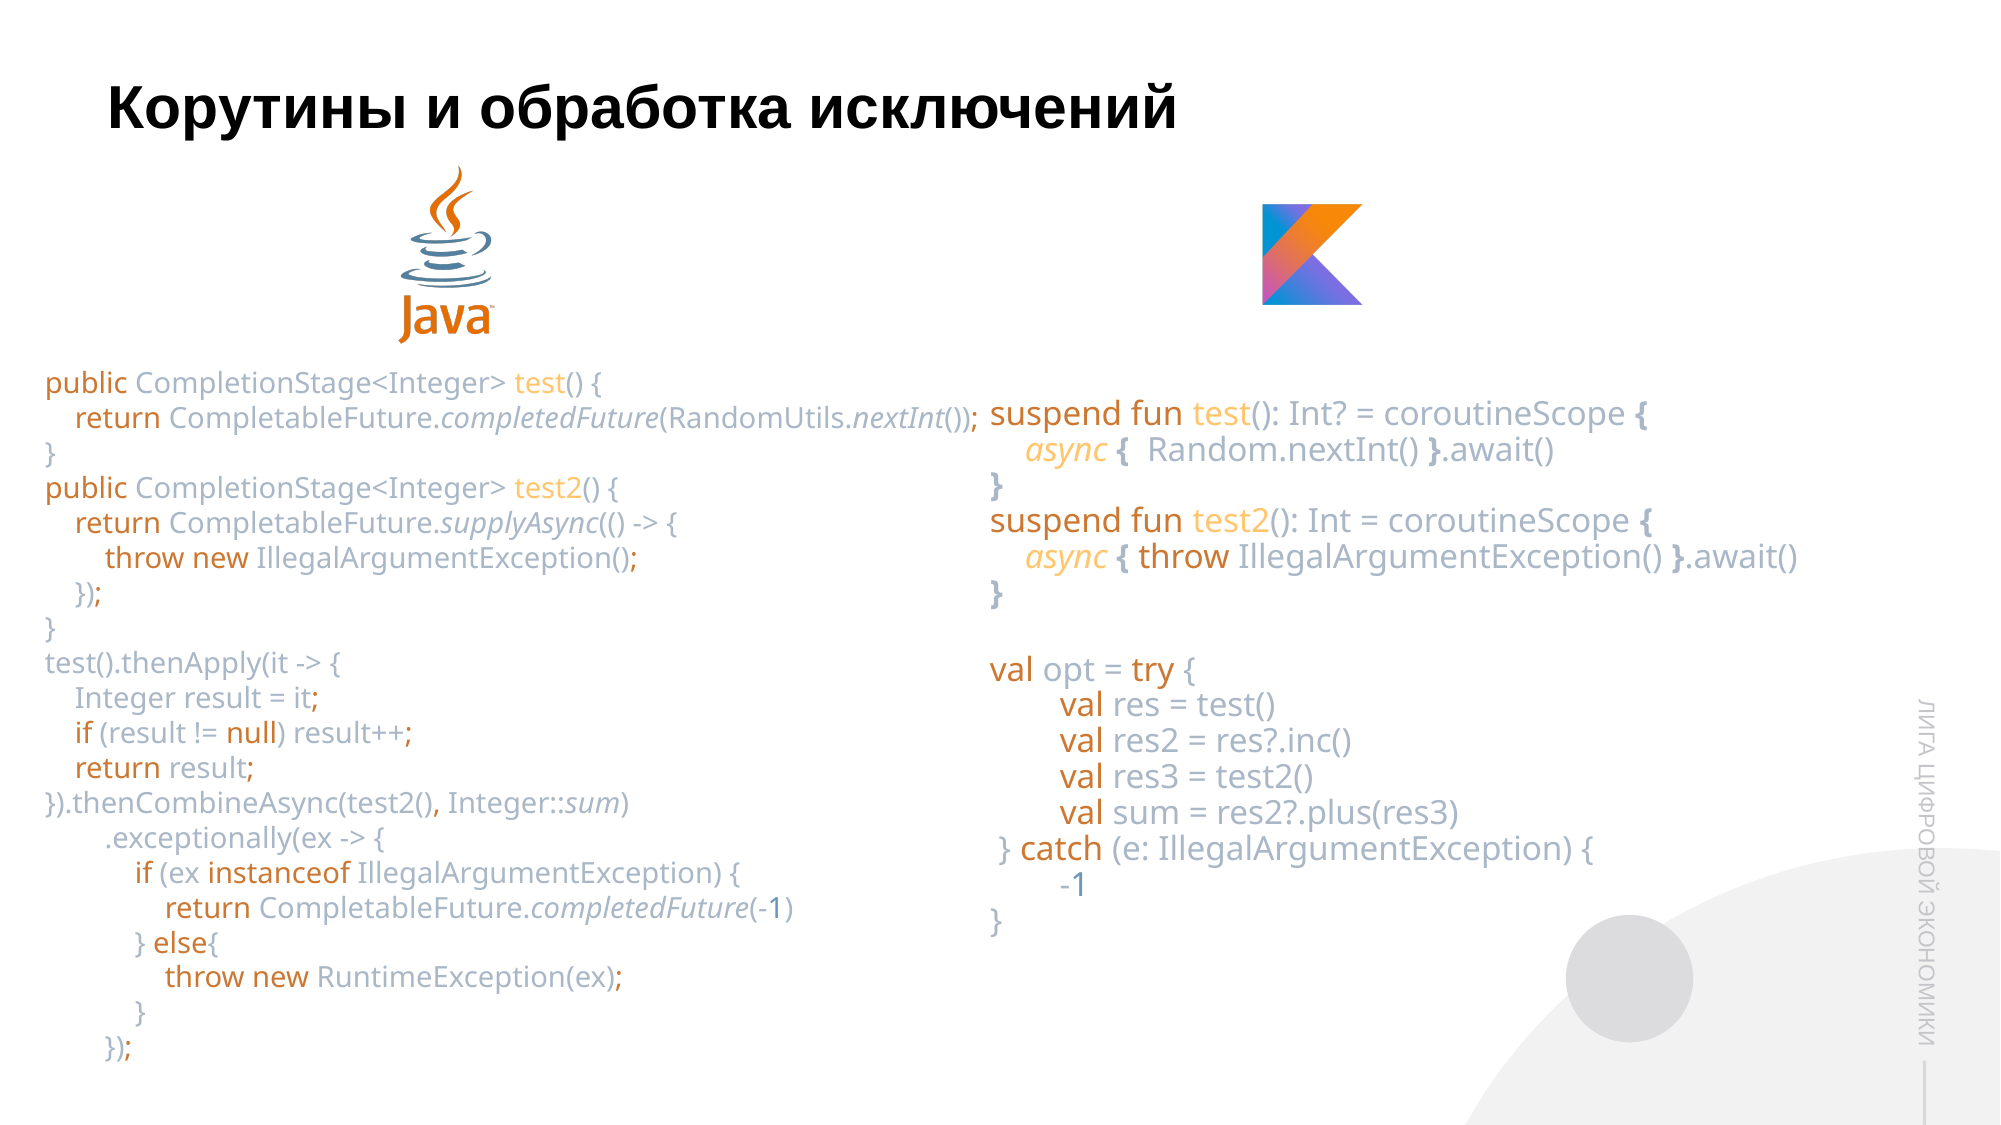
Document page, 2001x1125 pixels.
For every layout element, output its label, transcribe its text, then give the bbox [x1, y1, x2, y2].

picture [396, 164, 496, 346]
text_box suspend fun test(): Int? = coroutineScope { async { Random.nextInt() }.await() } suspend fun test2(): Int = coroutineScope { async { throw IllegalArgumentException() }.await() } val opt = try { val res = test() val res2 = res?.inc() val res3 = test2() val sum = res2?.plus(res3) } catch (e: IllegalArgumentException) { -1 } [975, 303, 1935, 1125]
text_box Корутины и обработка исключений [93, 40, 1919, 168]
picture [1199, 179, 1426, 331]
text_box public CompletionStage<Integer> test() { return CompletableFuture.completedFuture(RandomUtils.nextInt()); } public CompletionStage<Integer> test2() { return CompletableFuture.supplyAsync(() -> { throw new IllegalArgumentException(); }); } test().thenApply(it -> { Integer result = it; if (result != null) result++; return result; }).thenCombineAsync(test2(), Integer::sum) .exceptionally(ex -> { if (ex instanceof IllegalArgumentException) { return CompletableFuture.completedFuture(-1) } else{ throw new RuntimeException(ex); } }); [29, 312, 975, 1125]
